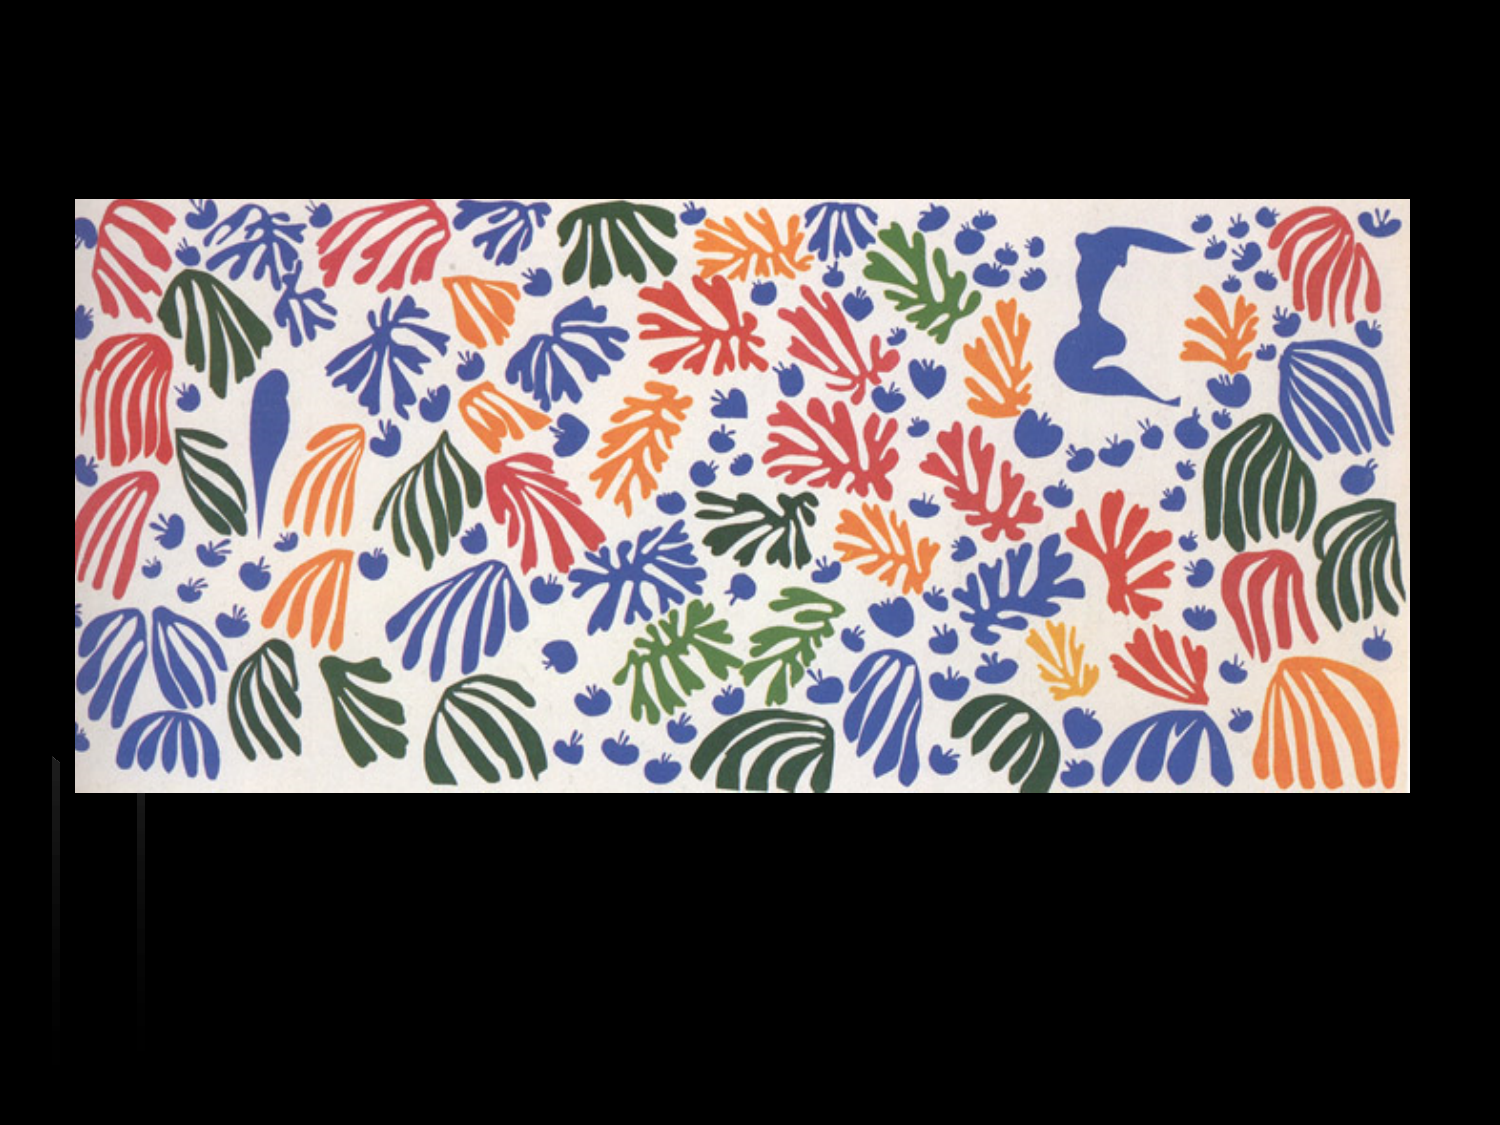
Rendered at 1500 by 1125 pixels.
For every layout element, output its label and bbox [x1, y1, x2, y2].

picture [74, 199, 1410, 794]
